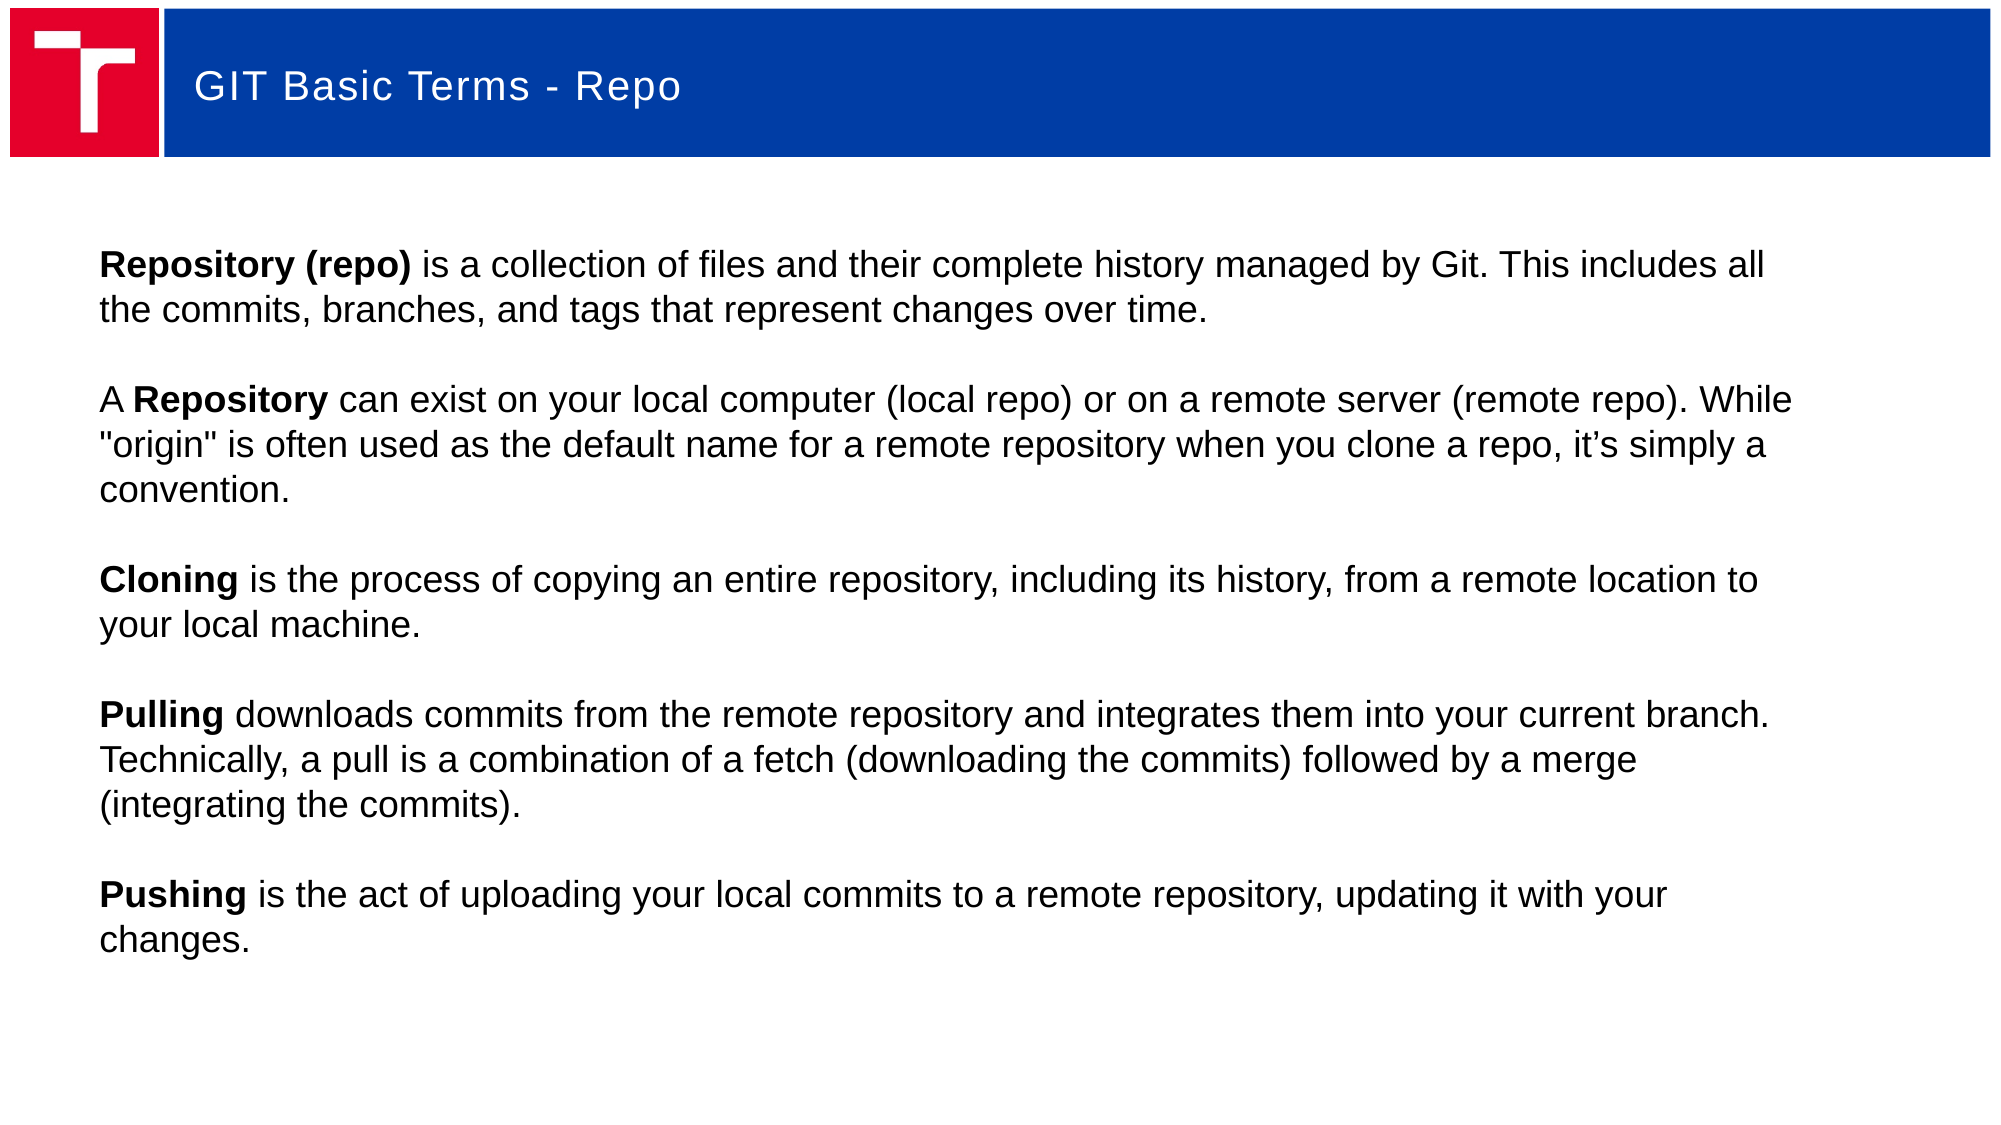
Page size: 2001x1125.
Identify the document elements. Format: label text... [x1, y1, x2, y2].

text_box GIT Basic Terms - Repo [179, 45, 1800, 117]
picture [10, 8, 159, 157]
text_box [163, 8, 1991, 158]
text_box Repository (repo) is a collection of files and their complete history managed by Git. This includes all the commits, branches, and tags that represent changes over time. A Repository can exist on your local computer (local repo) or on a remote server (remote repo). While "origin" is often used as the default name for a remote repository when you clone a repo, it’s simply a convention. Cloning is the process of copying an entire repository, including its history, from a remote location to your local machine. Pulling downloads commits from the remote repository and integrates them into your current branch. Technically, a pull is a combination of a fetch (downloading the commits) followed by a merge (integrating the commits). Pushing is the act of uploading your local commits to a remote repository, updating it with your changes. [84, 233, 1827, 968]
